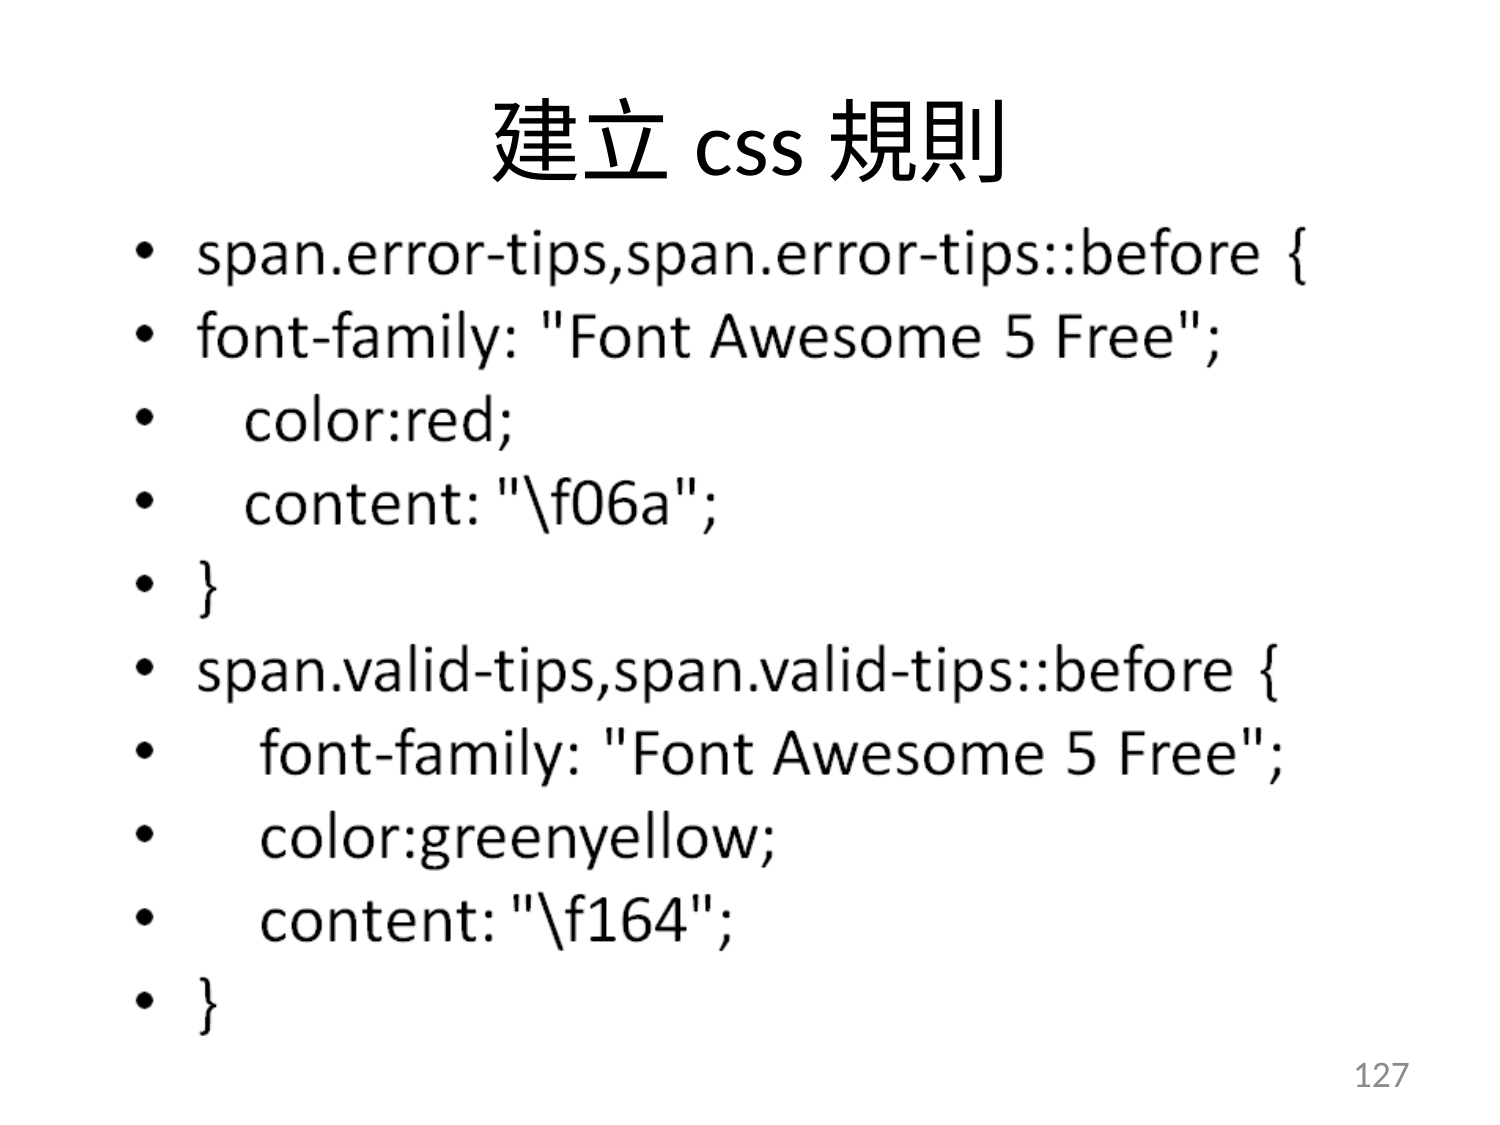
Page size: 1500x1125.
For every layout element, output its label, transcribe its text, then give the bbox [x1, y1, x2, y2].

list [100, 195, 1387, 1047]
slide_number 127 [1074, 1042, 1425, 1103]
title 建立css規則 [75, 45, 1425, 233]
